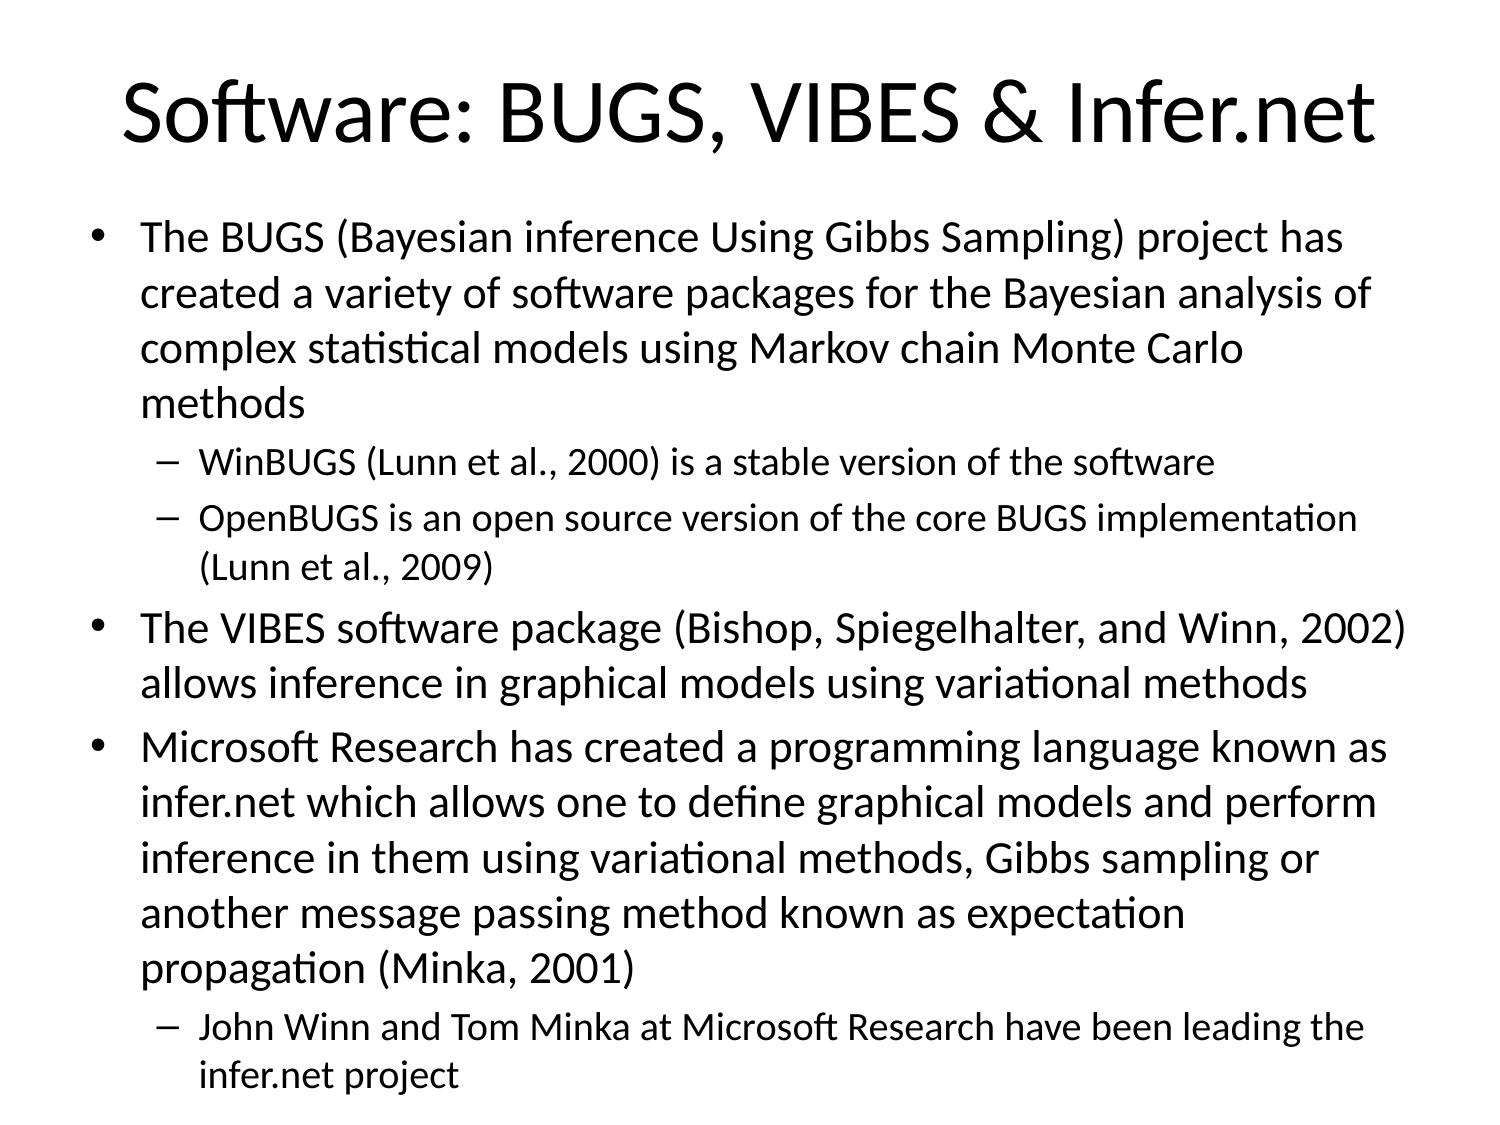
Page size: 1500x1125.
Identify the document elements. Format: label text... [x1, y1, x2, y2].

title Software: BUGS, VIBES & Infer.net [75, 11, 1425, 199]
list The BUGS (Bayesian inference Using Gibbs Sampling) project has created a variety of software packages for the Bayesian analysis of complex statistical models using Markov chain Monte Carlo methods WinBUGS (Lunn et al., 2000) is a stable version of the software OpenBUGS is an open source version of the core BUGS implementation (Lunn et al., 2009) The VIBES software package (Bishop, Spiegelhalter, and Winn, 2002) allows inference in graphical models using variational methods Microsoft Research has created a programming language known as infer.net which allows one to define graphical models and perform inference in them using variational methods, Gibbs sampling or another message passing method known as expectation propagation (Minka, 2001) John Winn and Tom Minka at Microsoft Research have been leading the infer.net project [75, 199, 1425, 1125]
